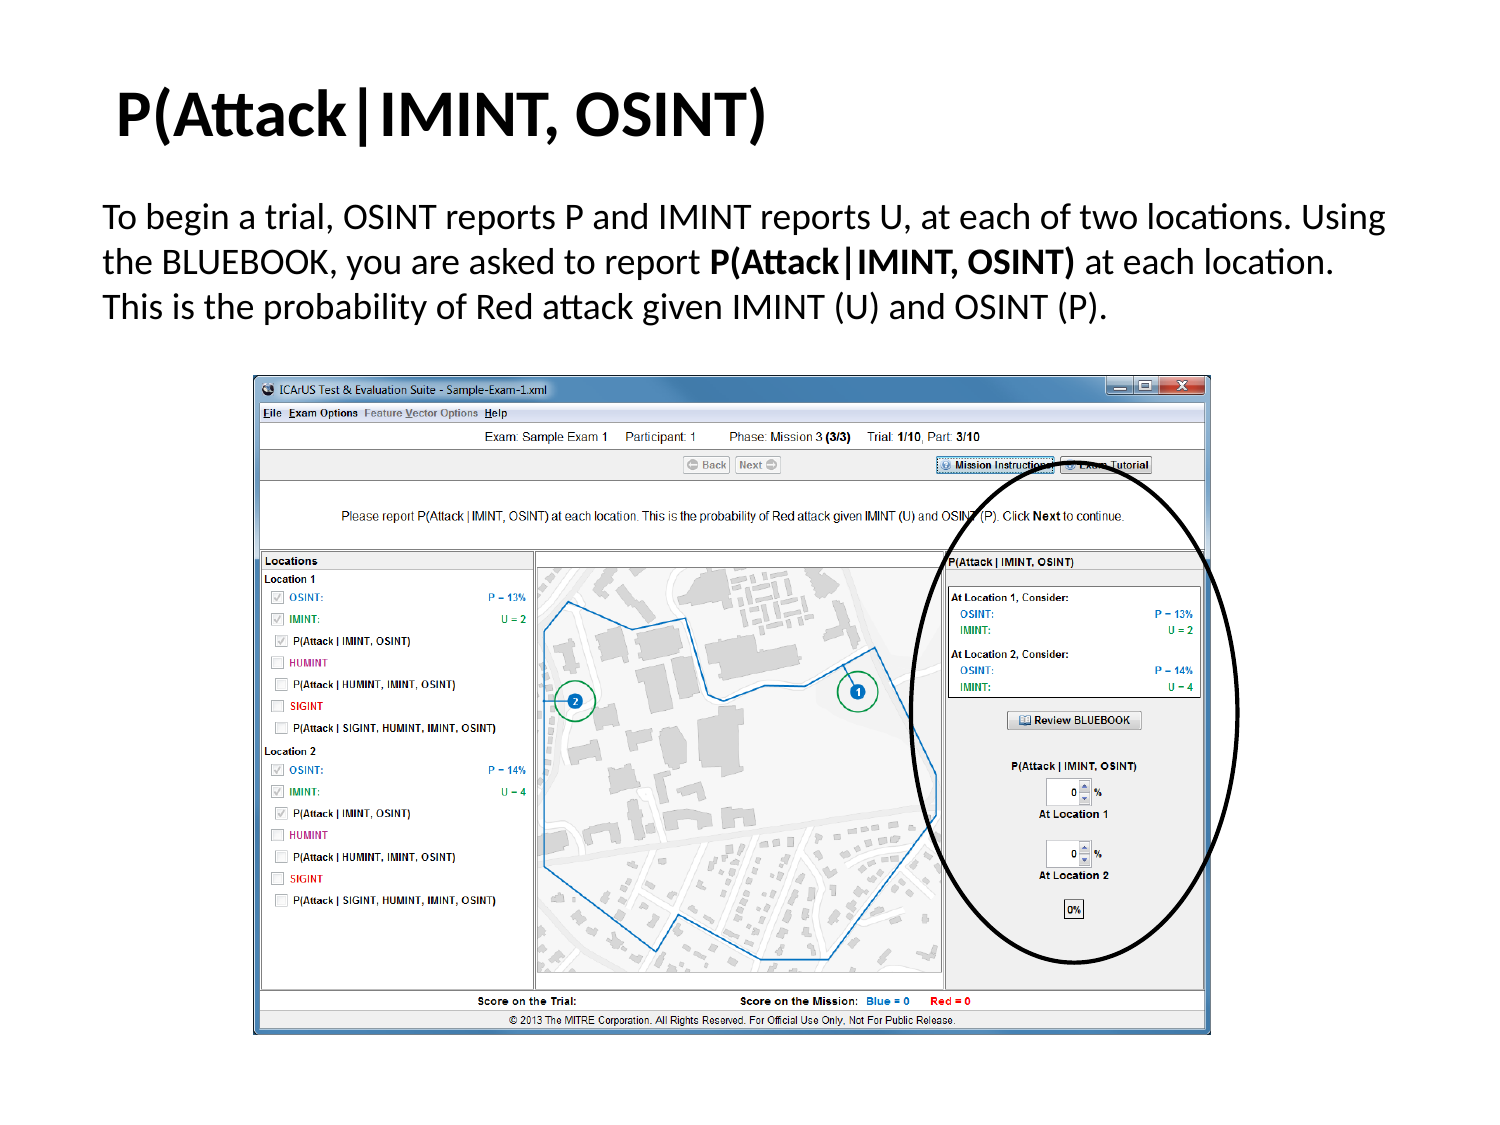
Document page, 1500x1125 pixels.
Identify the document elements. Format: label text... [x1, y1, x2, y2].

text_box [1216, 582, 1240, 843]
picture [253, 375, 1211, 1035]
text_box To begin a trial, OSINT reports P and IMINT reports U, at each of two locations. Using the BLUEBOOK, you are asked to report P(Attack|IMINT, OSINT) at each location. This is the probability of Red attack given IMINT (U) and OSINT (P). [87, 184, 1415, 335]
text_box P(Attack|IMINT, OSINT) [102, 62, 784, 158]
